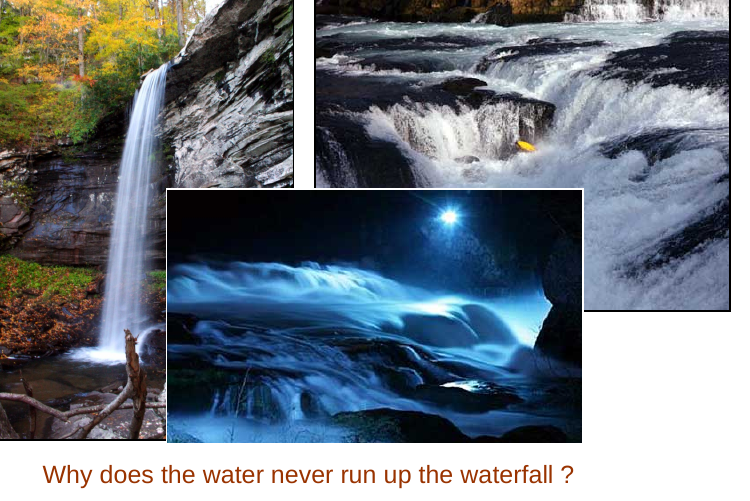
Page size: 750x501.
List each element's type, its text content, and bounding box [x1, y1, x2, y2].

picture [0, 0, 730, 443]
text_box Why does the water never run up the waterfall ? [27, 451, 591, 496]
